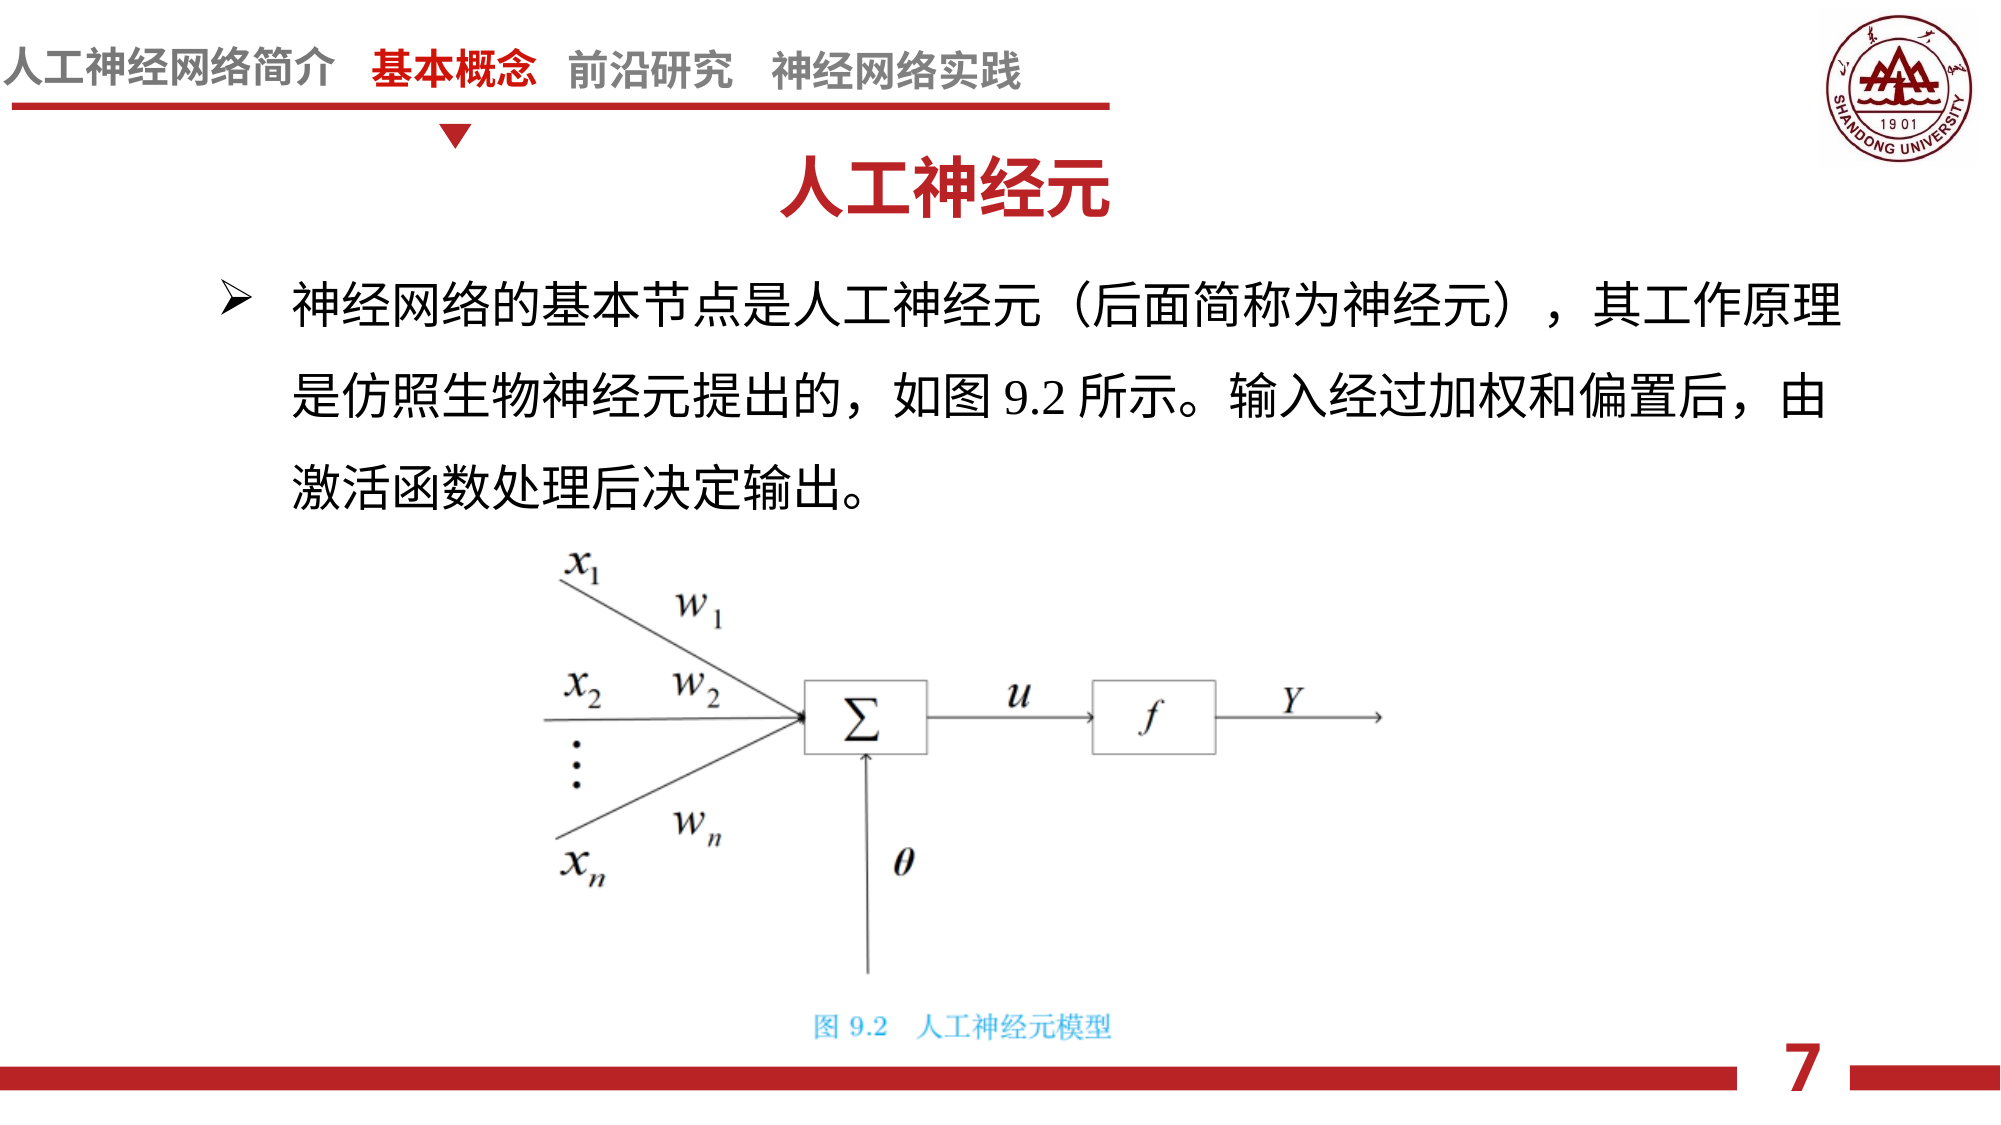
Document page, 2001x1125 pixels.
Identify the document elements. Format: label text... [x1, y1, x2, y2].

picture [1820, 9, 1977, 167]
picture [490, 525, 1479, 1059]
text_box 神经网络的基本节点是人工神经元（后面简称为神经元），其工作原理是仿照生物神经元提出的，如图9.2所示。输入经过加权和偏置后，由激活函数处理后决定输出。 [202, 234, 1879, 641]
text_box 人工神经元 [732, 138, 1128, 233]
